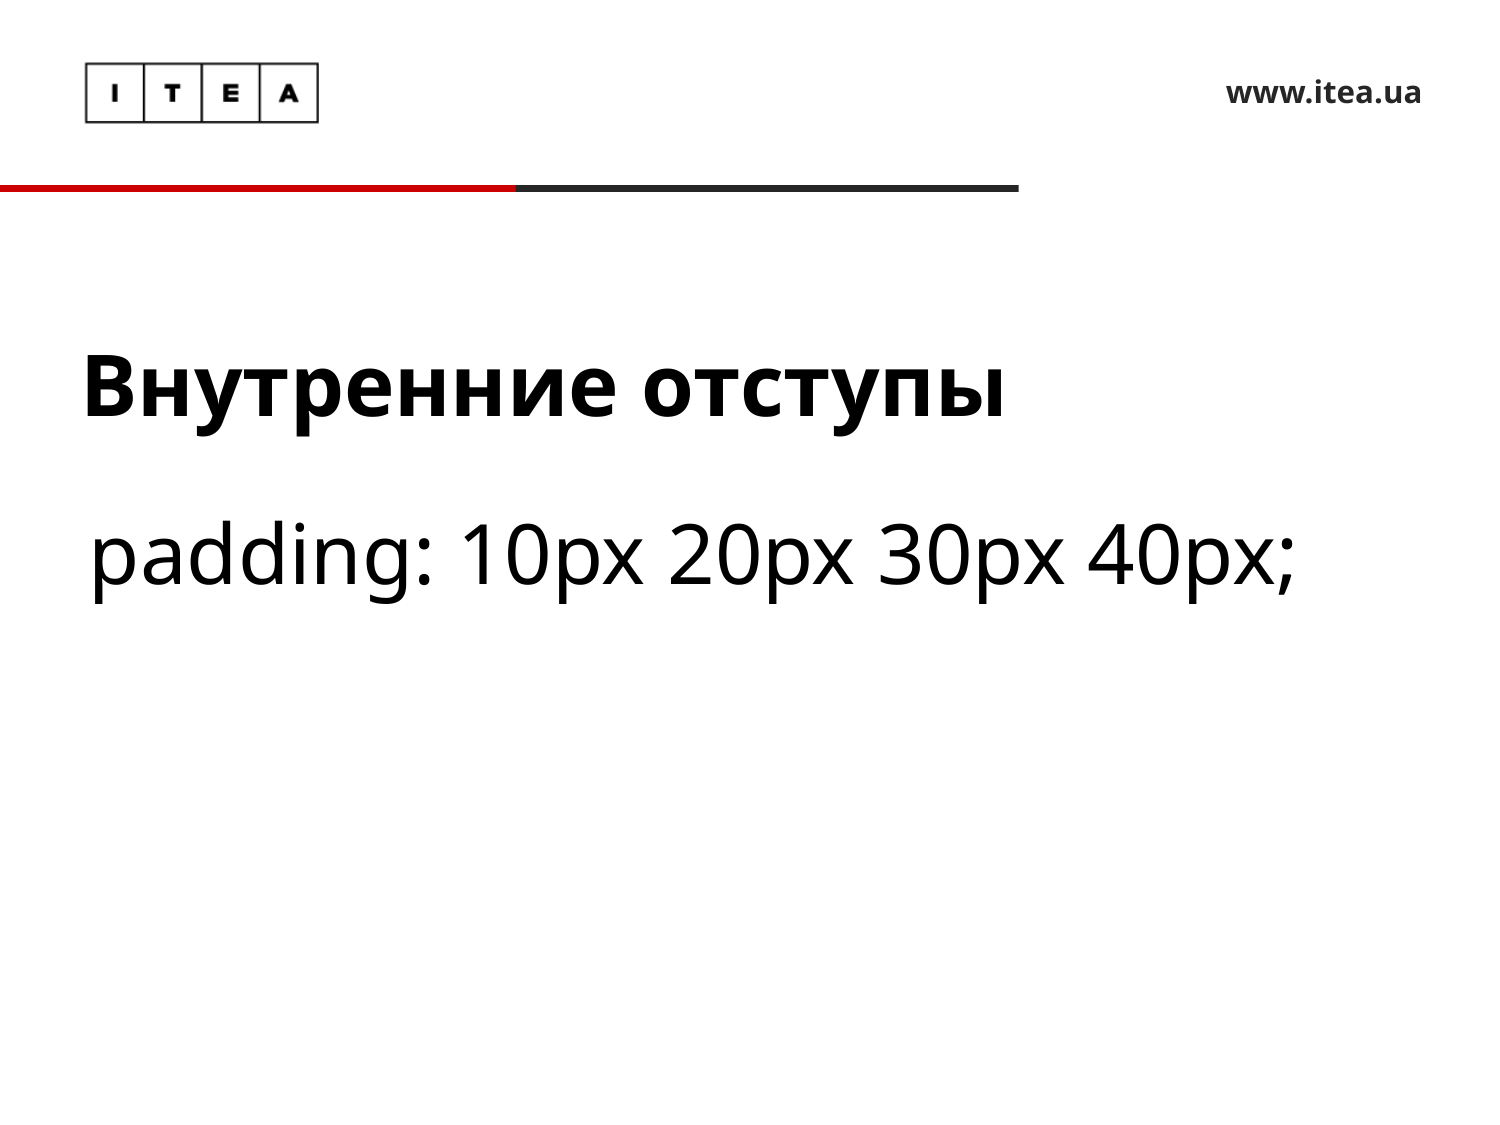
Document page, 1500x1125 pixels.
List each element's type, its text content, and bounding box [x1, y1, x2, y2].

title Внутренние отступы [65, 323, 1341, 422]
list padding: 10px 20px 30px 40px; [74, 493, 1349, 977]
picture [57, 49, 344, 133]
text_box [0, 185, 516, 192]
text_box [516, 185, 1019, 192]
text_box www.itea.ua [1172, 66, 1477, 115]
